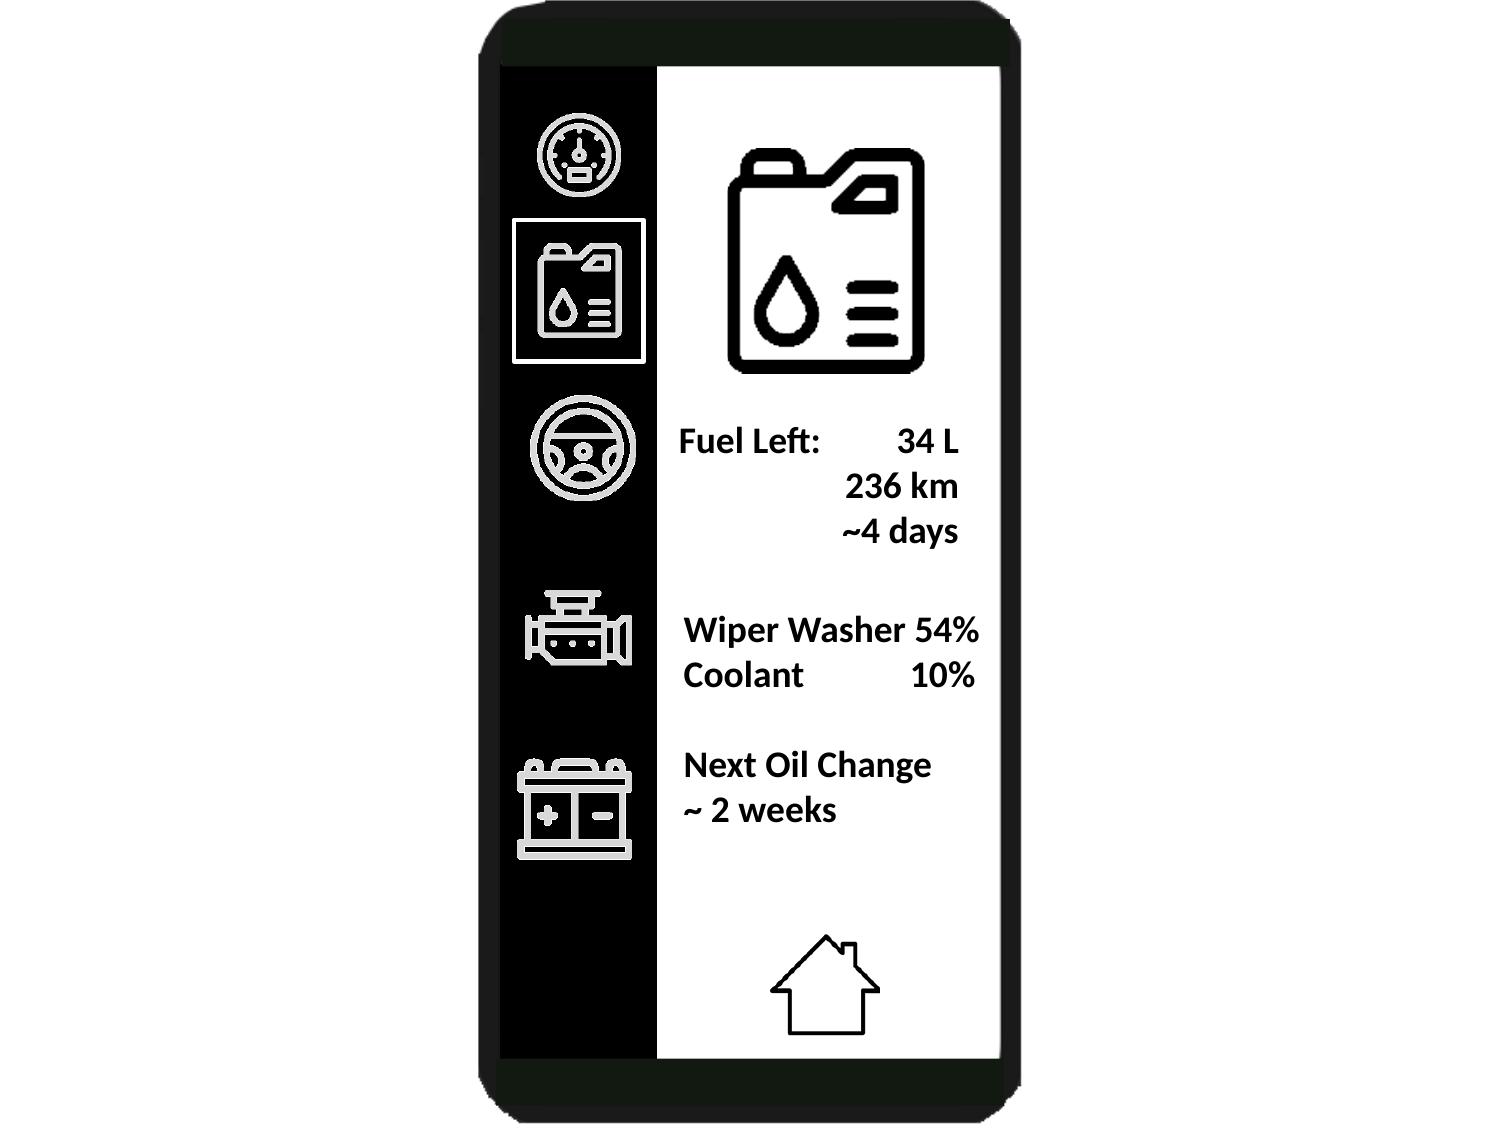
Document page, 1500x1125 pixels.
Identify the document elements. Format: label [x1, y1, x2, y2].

picture [477, 0, 1023, 1125]
